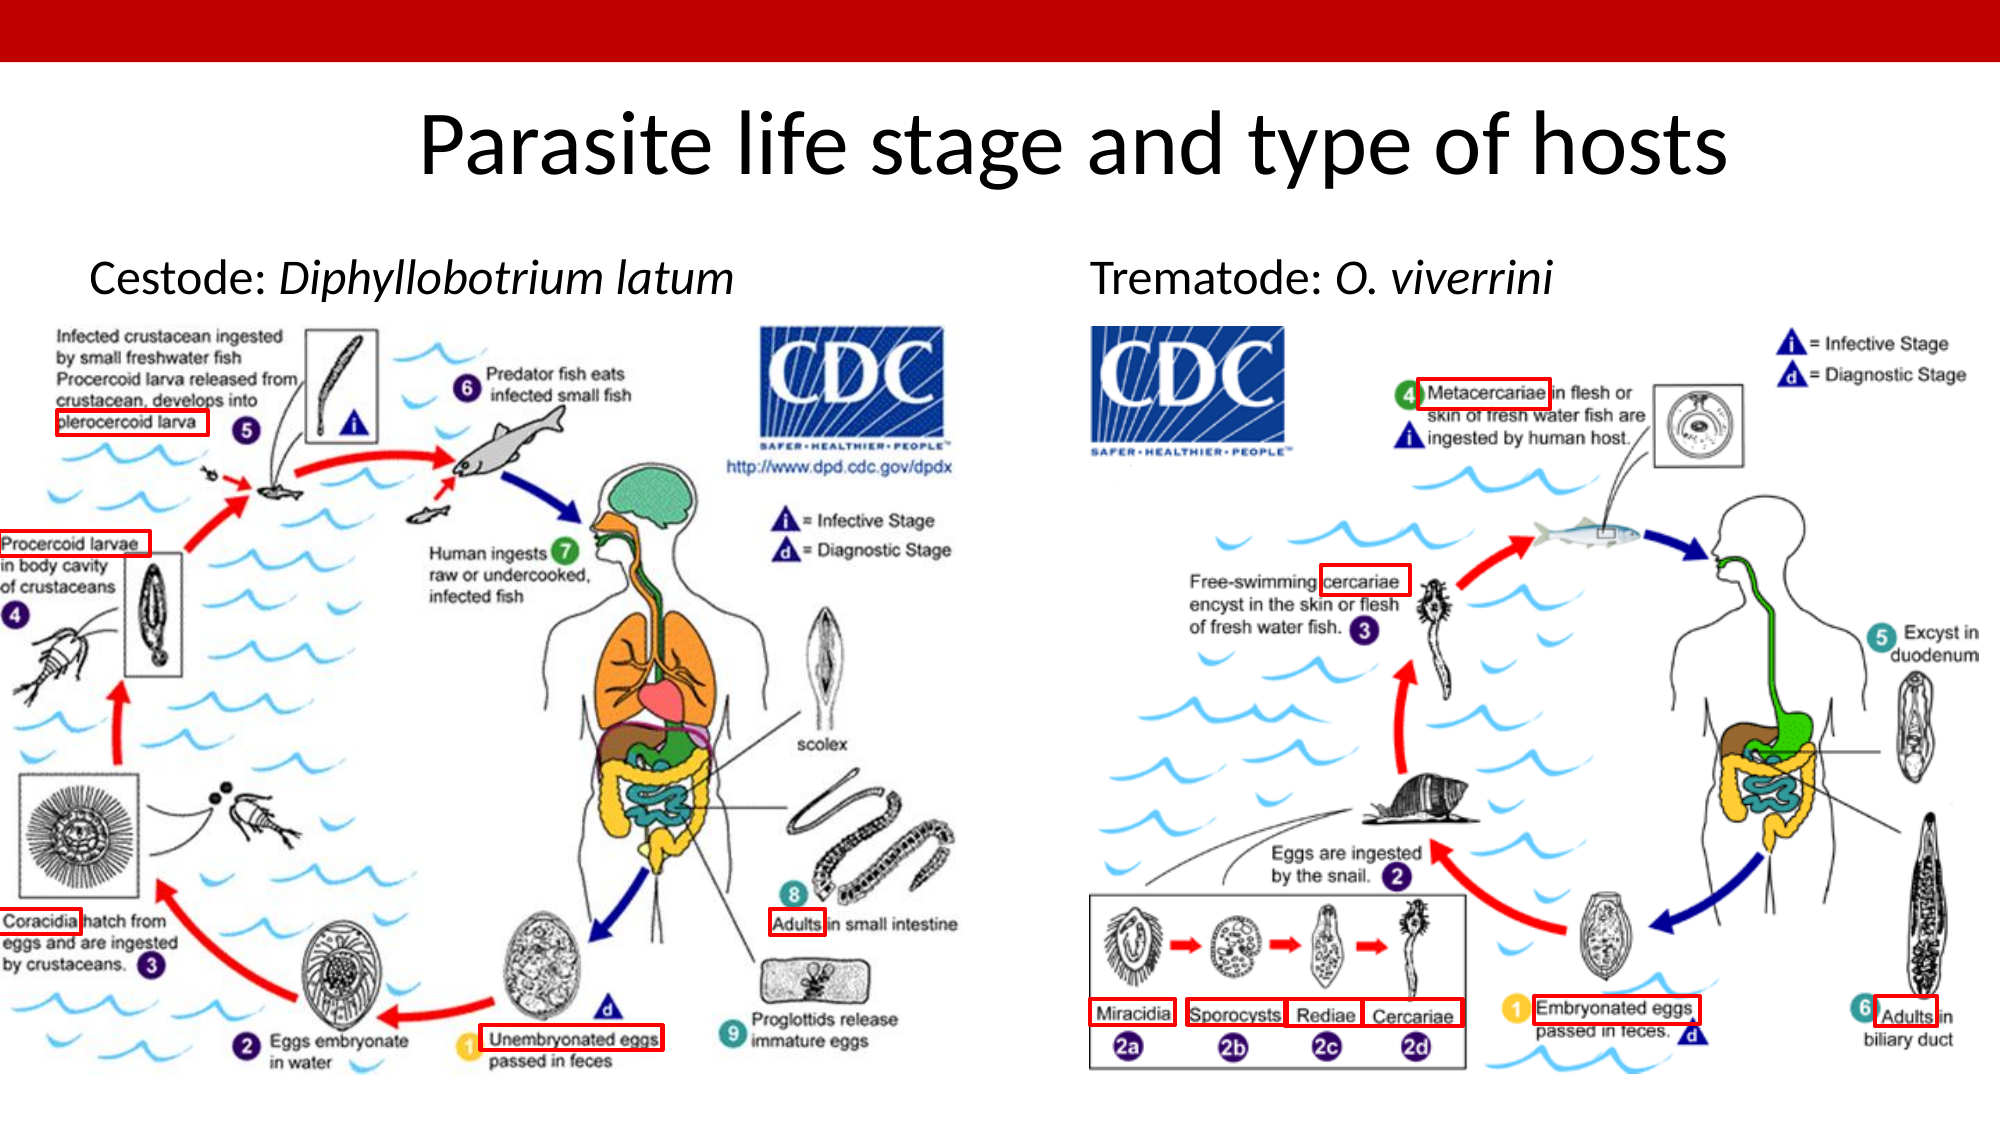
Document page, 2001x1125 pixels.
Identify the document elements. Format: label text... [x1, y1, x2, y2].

picture [1089, 326, 1979, 1074]
text_box [0, 0, 2000, 62]
text_box Parasite life stage and type of hosts [0, 62, 2000, 228]
text_box Trematode: O. viverrini [1074, 237, 1788, 313]
picture [0, 324, 962, 1076]
text_box Cestode: Diphyllobotrium latum [74, 237, 948, 313]
